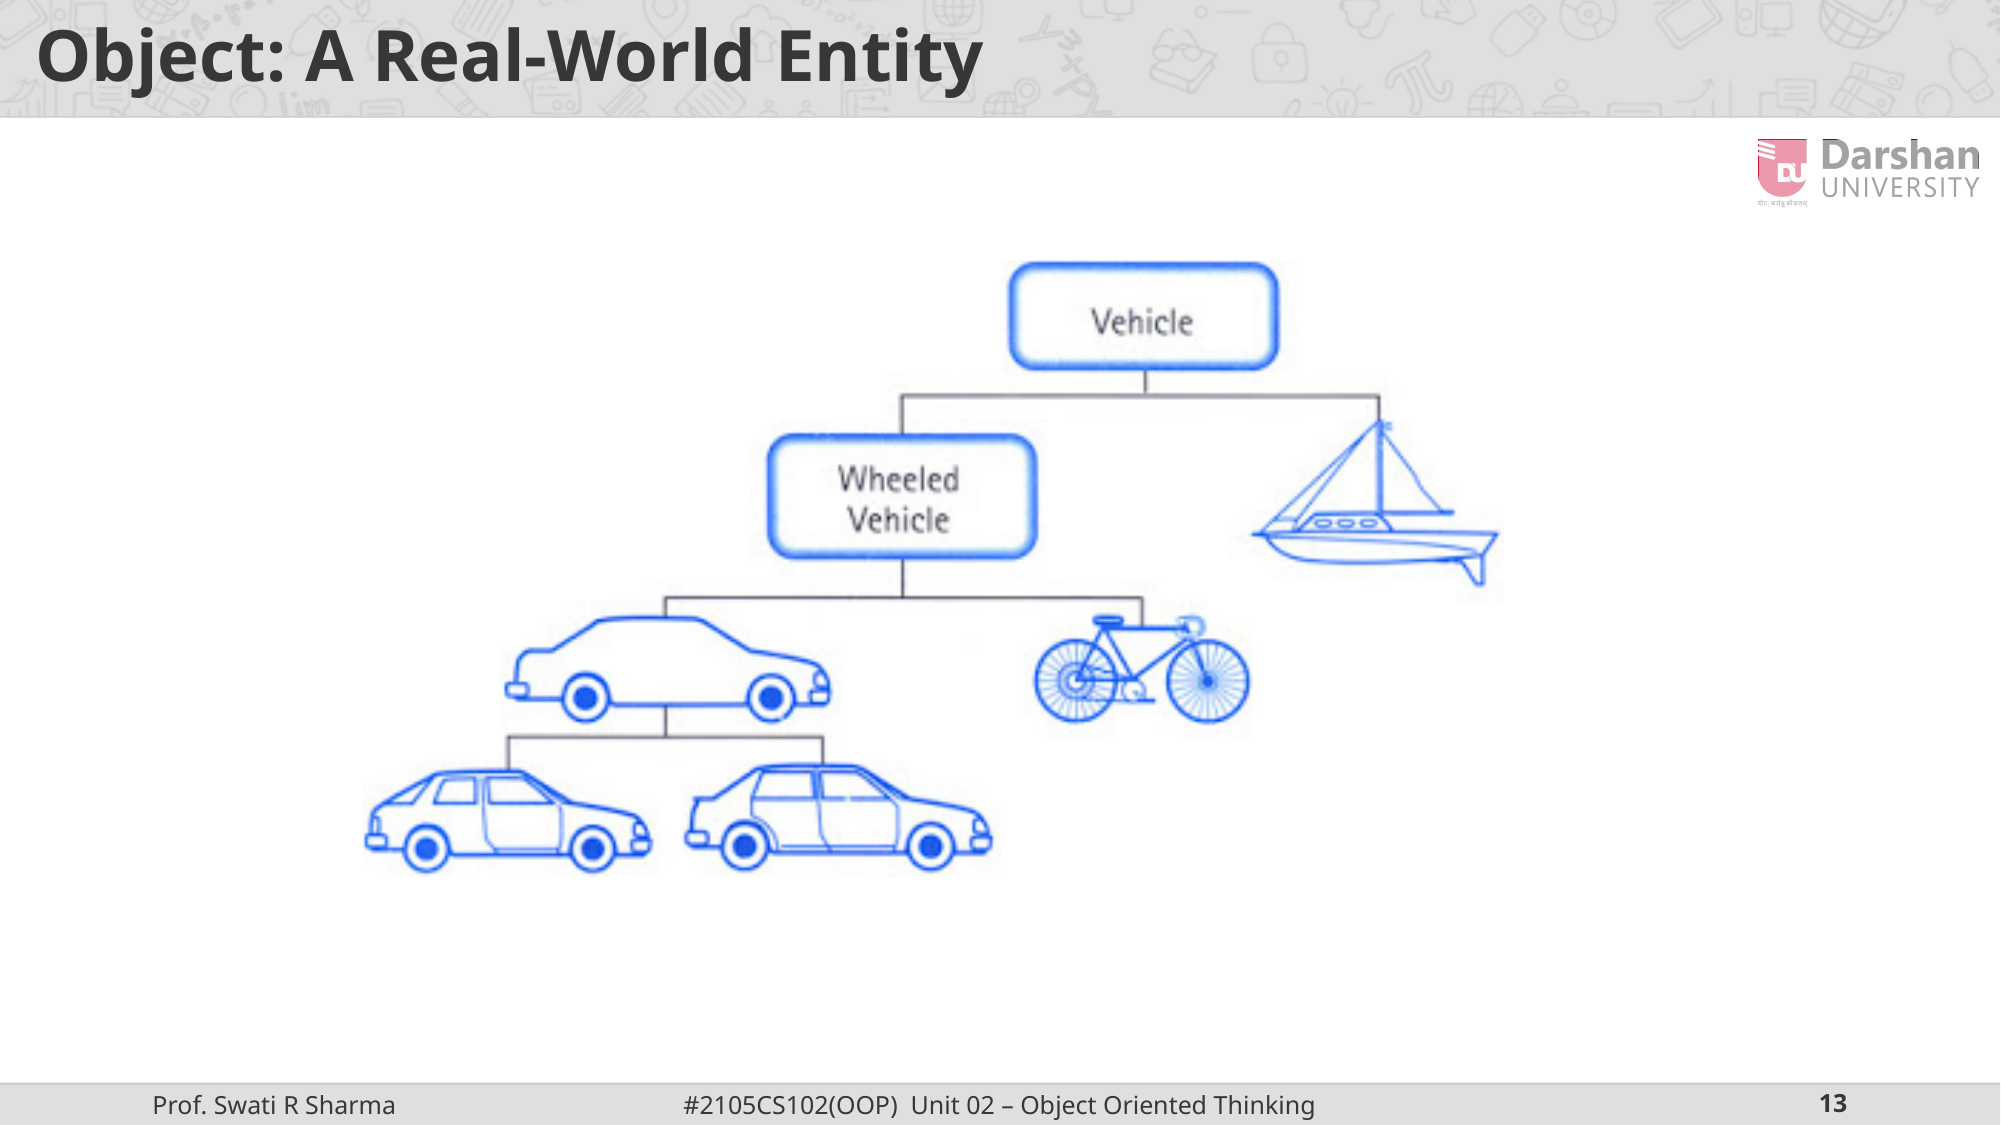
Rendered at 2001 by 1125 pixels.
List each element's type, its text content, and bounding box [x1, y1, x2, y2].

title Object: A Real-World Entity [0, 0, 2000, 117]
title Declaring an Object [1758, 139, 1979, 207]
picture [362, 260, 1504, 877]
